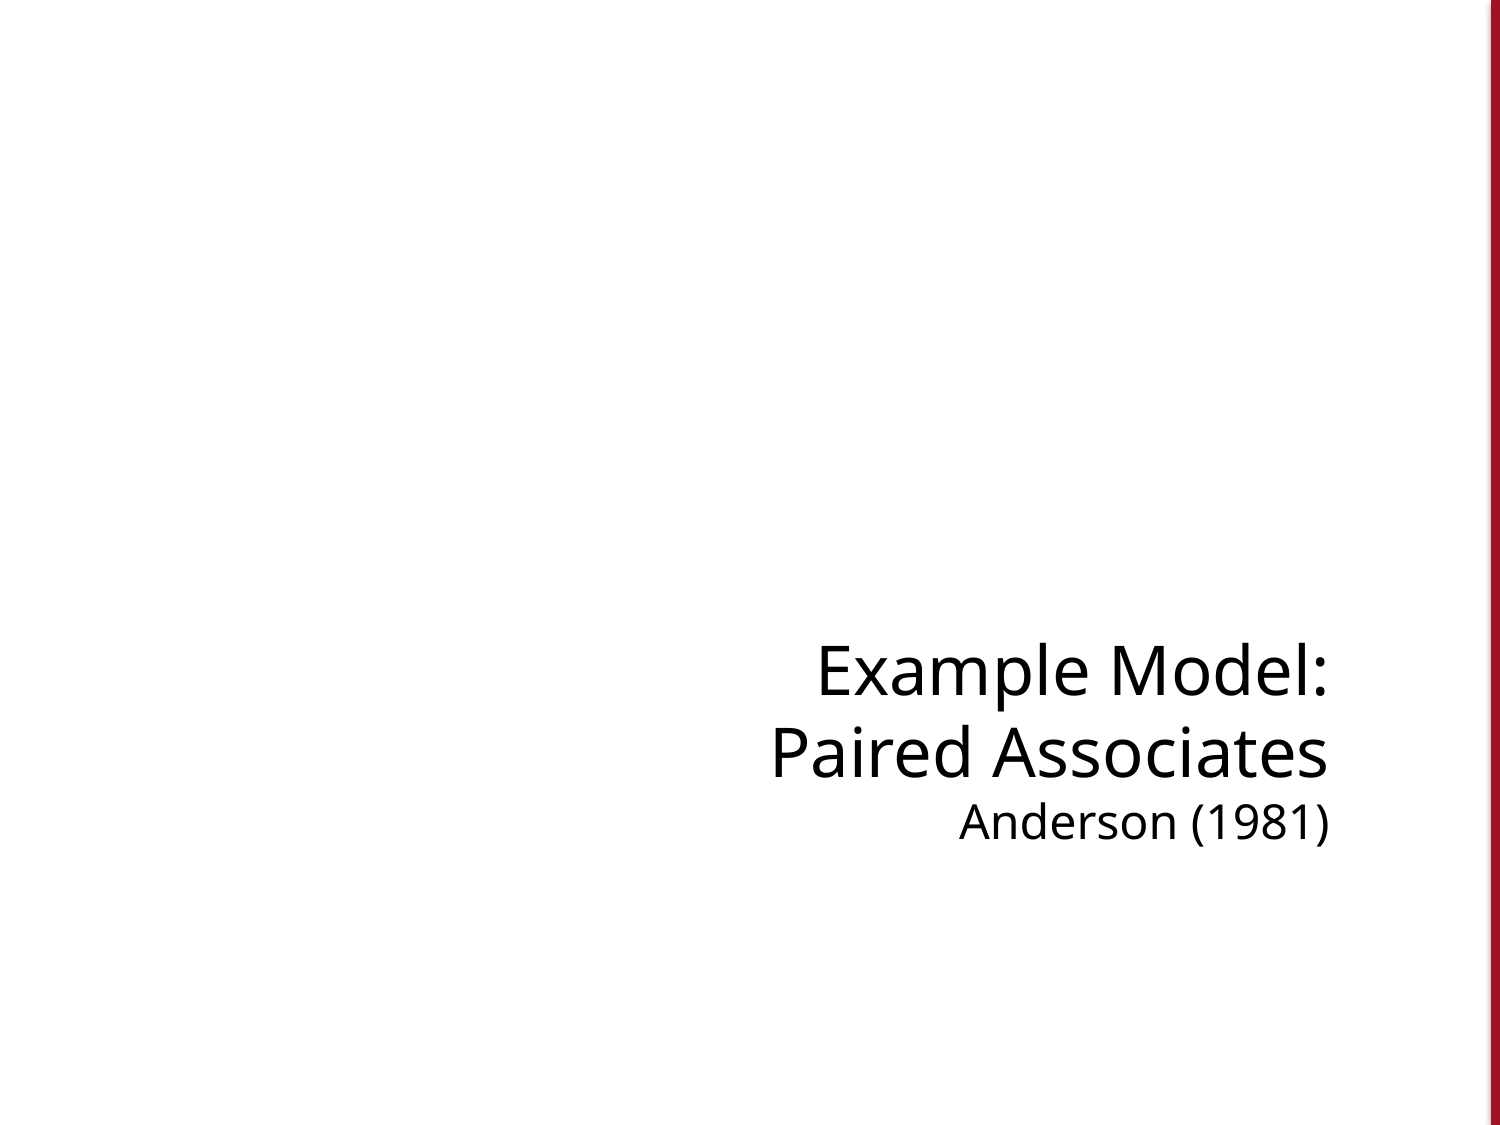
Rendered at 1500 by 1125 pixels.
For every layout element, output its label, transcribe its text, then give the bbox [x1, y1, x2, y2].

title Example Model: Paired Associates Anderson (1981) [652, 617, 1346, 859]
